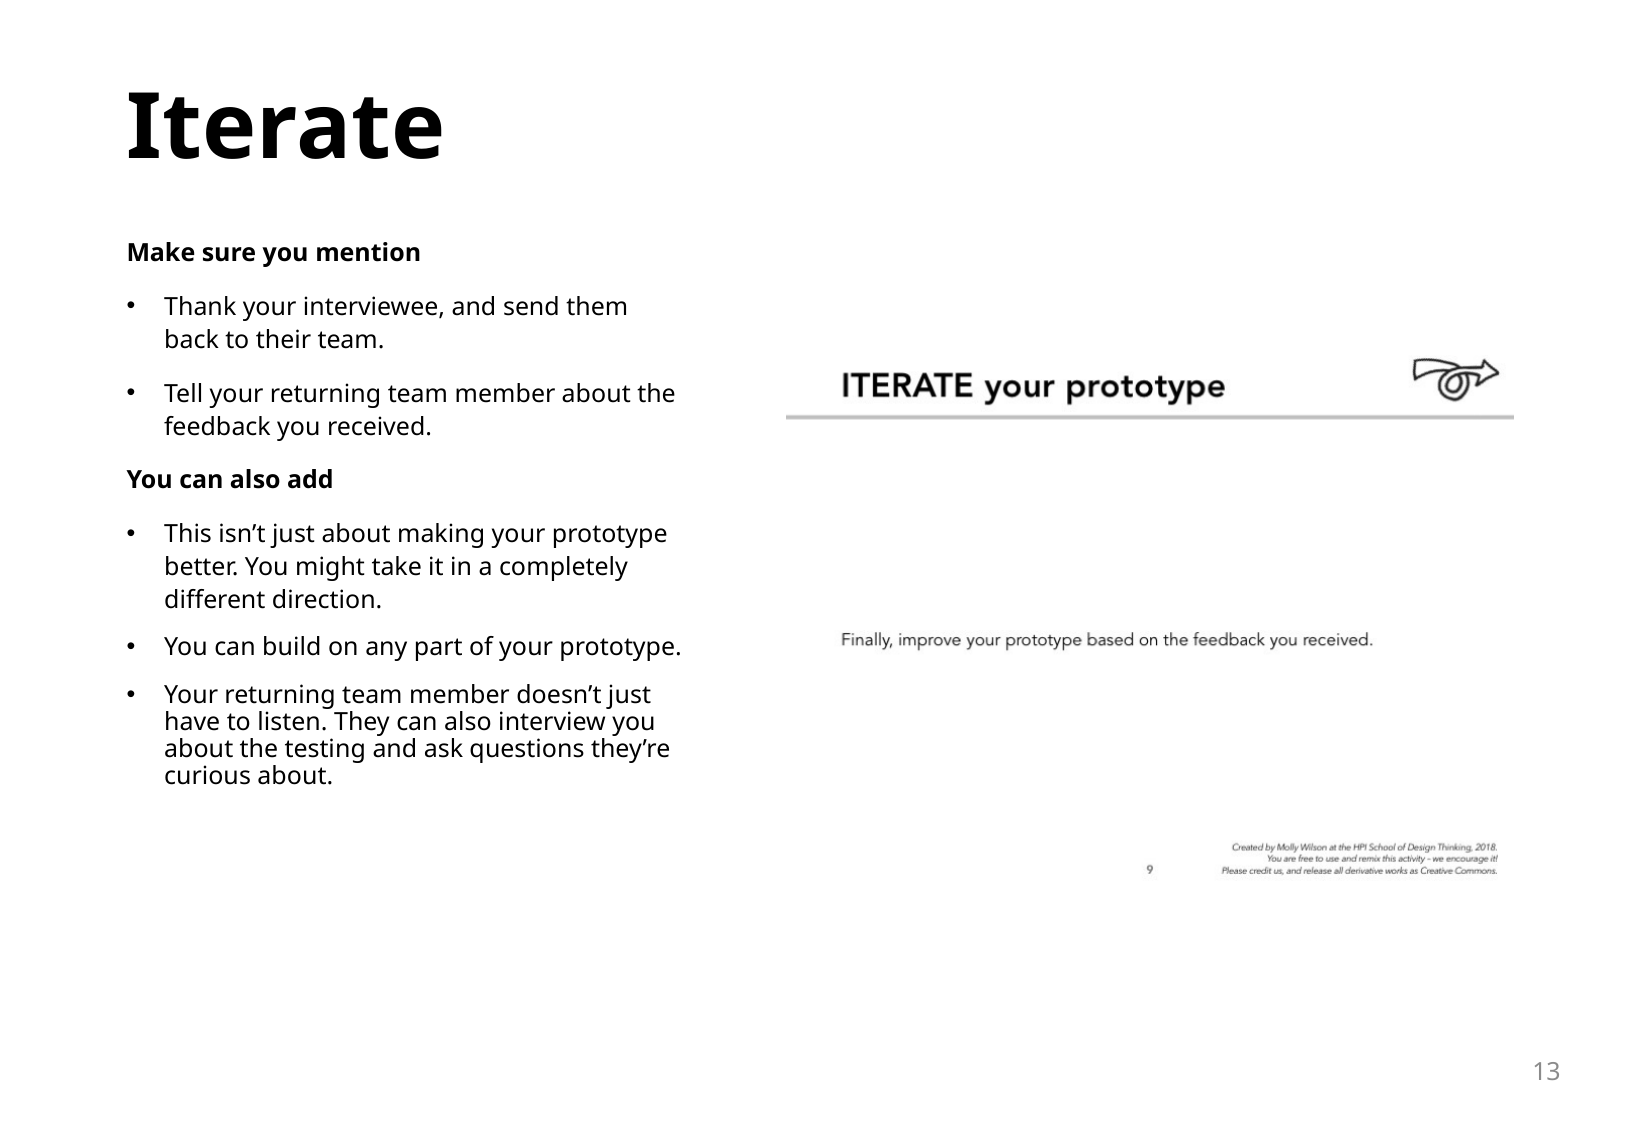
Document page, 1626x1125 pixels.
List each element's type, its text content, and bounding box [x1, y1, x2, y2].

list Make sure you mention Thank your interviewee, and send them back to their team. Tell your returning team member about the feedback you received. You can also add This isn’t just about making your prototype better. You might take it in a completely different direction. You can build on any part of your prototype. Your returning team member doesn’t just have to listen. They can also interview you about the testing and ask questions they’re curious about. [111, 226, 704, 1014]
picture [786, 226, 1514, 1014]
slide_number 12 [1210, 1042, 1576, 1103]
title Iterate [111, 59, 1514, 197]
